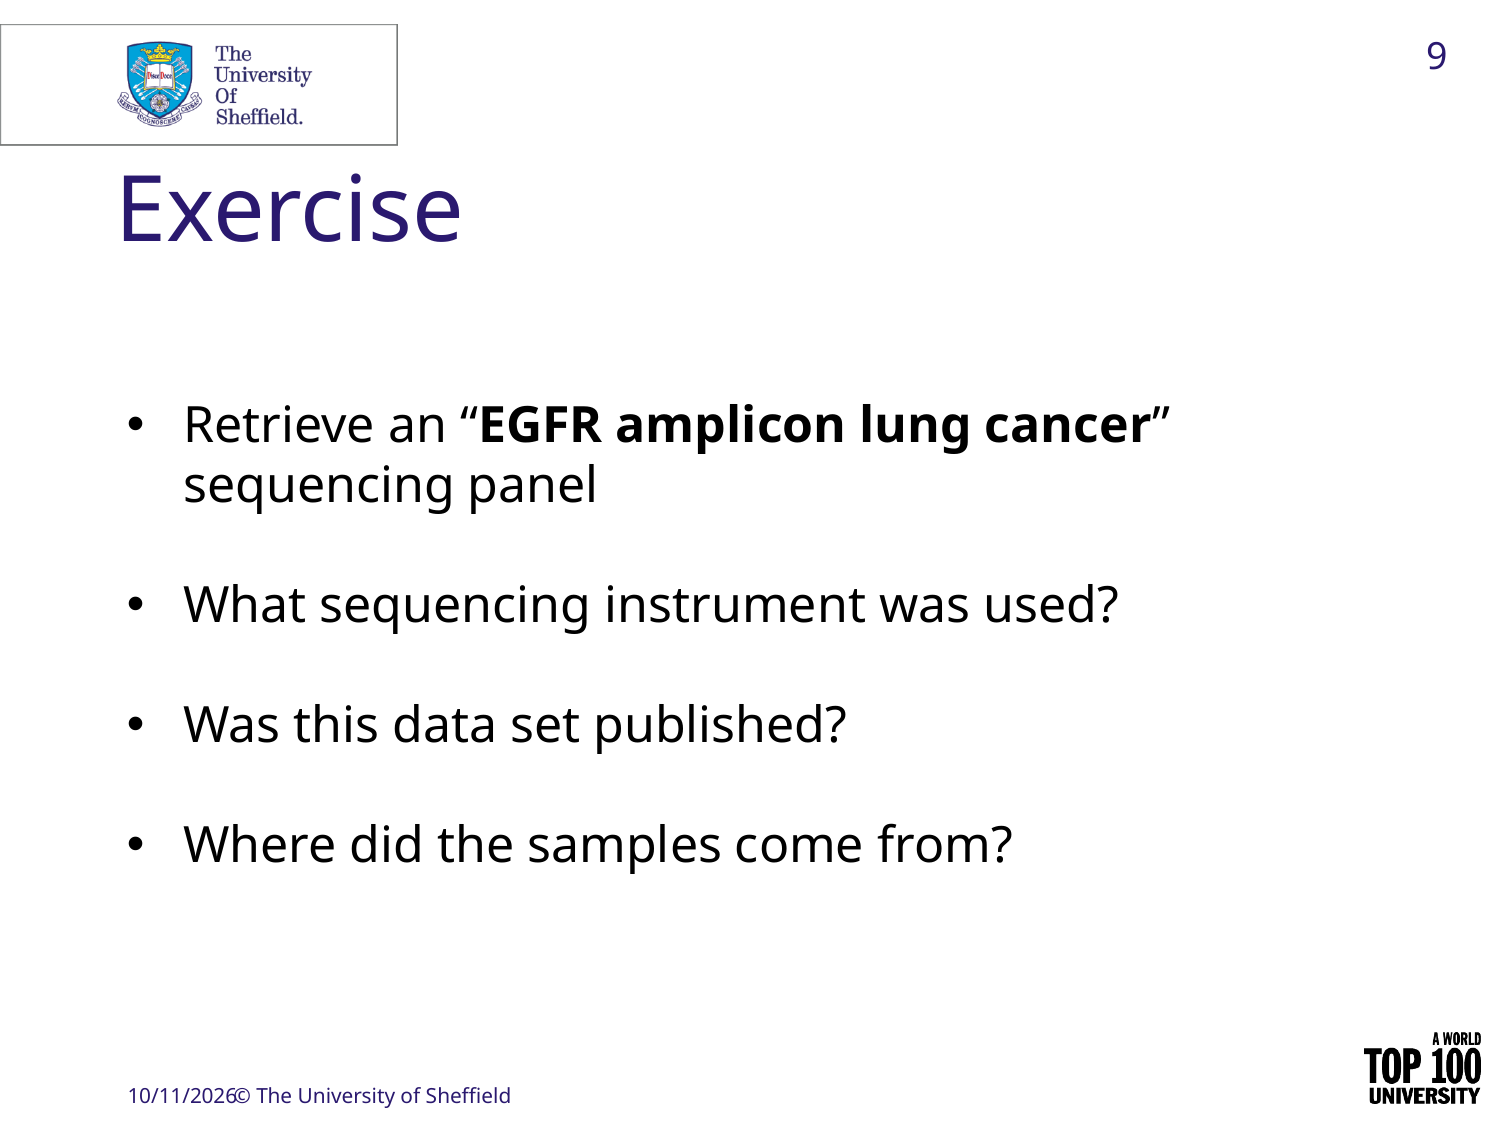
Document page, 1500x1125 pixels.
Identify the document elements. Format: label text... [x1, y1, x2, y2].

footer © The University of Sheffield [218, 1074, 1069, 1125]
slide_number 9 [1149, 24, 1463, 101]
title Exercise [100, 160, 1451, 286]
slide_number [112, 1074, 218, 1125]
picture [0, 24, 398, 146]
text_box Retrieve an “EGFR amplicon lung cancer” sequencing panel What sequencing instrument was used? Was this data set published? Where did the samples come from? [112, 385, 1317, 1000]
picture [1364, 1032, 1481, 1104]
